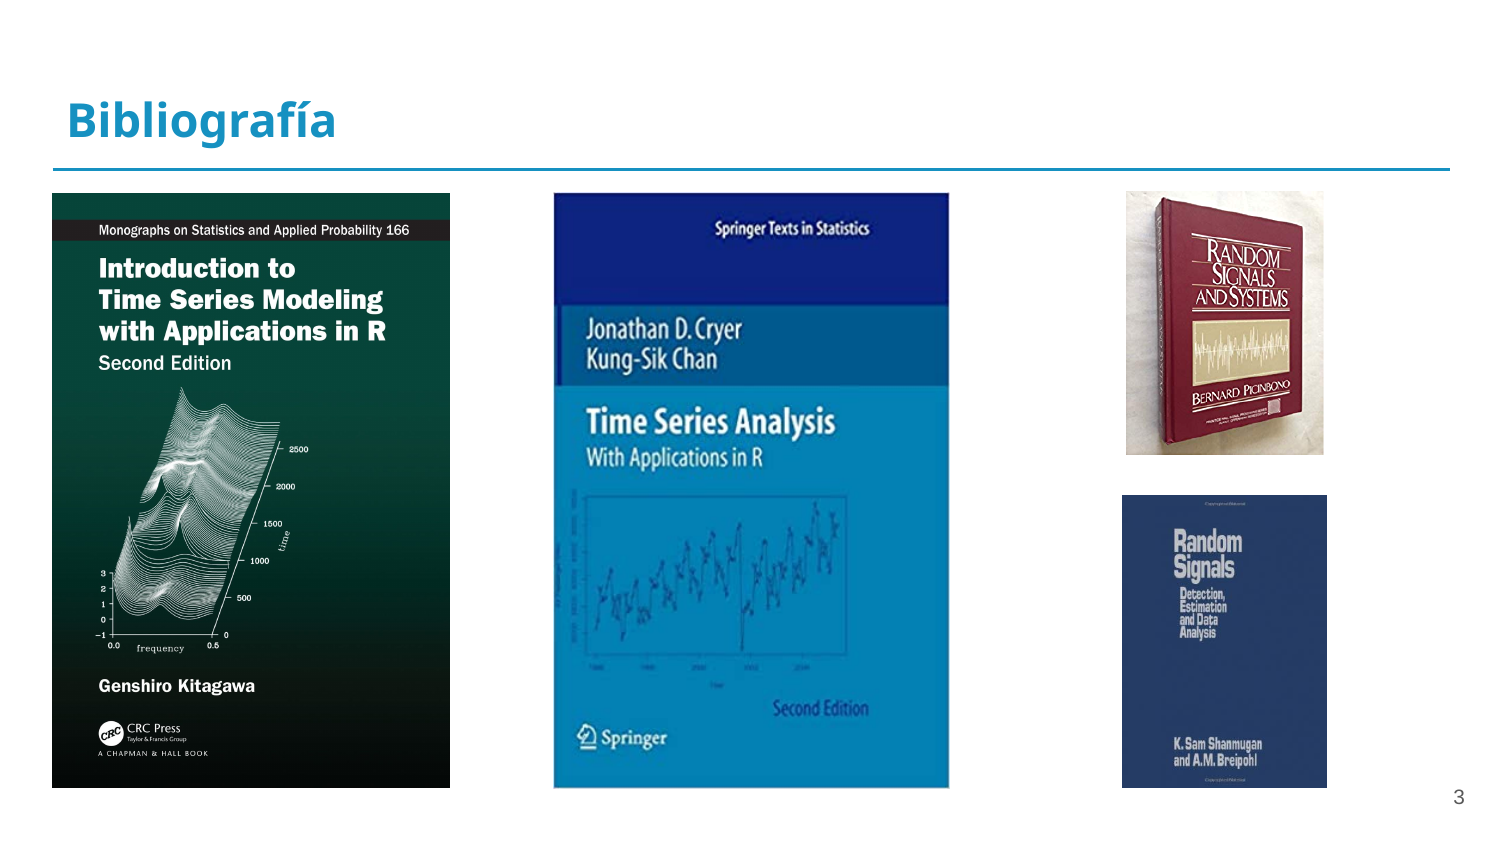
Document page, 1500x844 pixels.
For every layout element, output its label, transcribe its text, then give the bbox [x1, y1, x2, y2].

slide_number ‹#› [1389, 764, 1480, 830]
title Bibliografía [51, 72, 1449, 167]
picture [552, 192, 950, 789]
picture [1122, 495, 1328, 788]
picture [974, 191, 1476, 485]
picture [52, 193, 450, 788]
